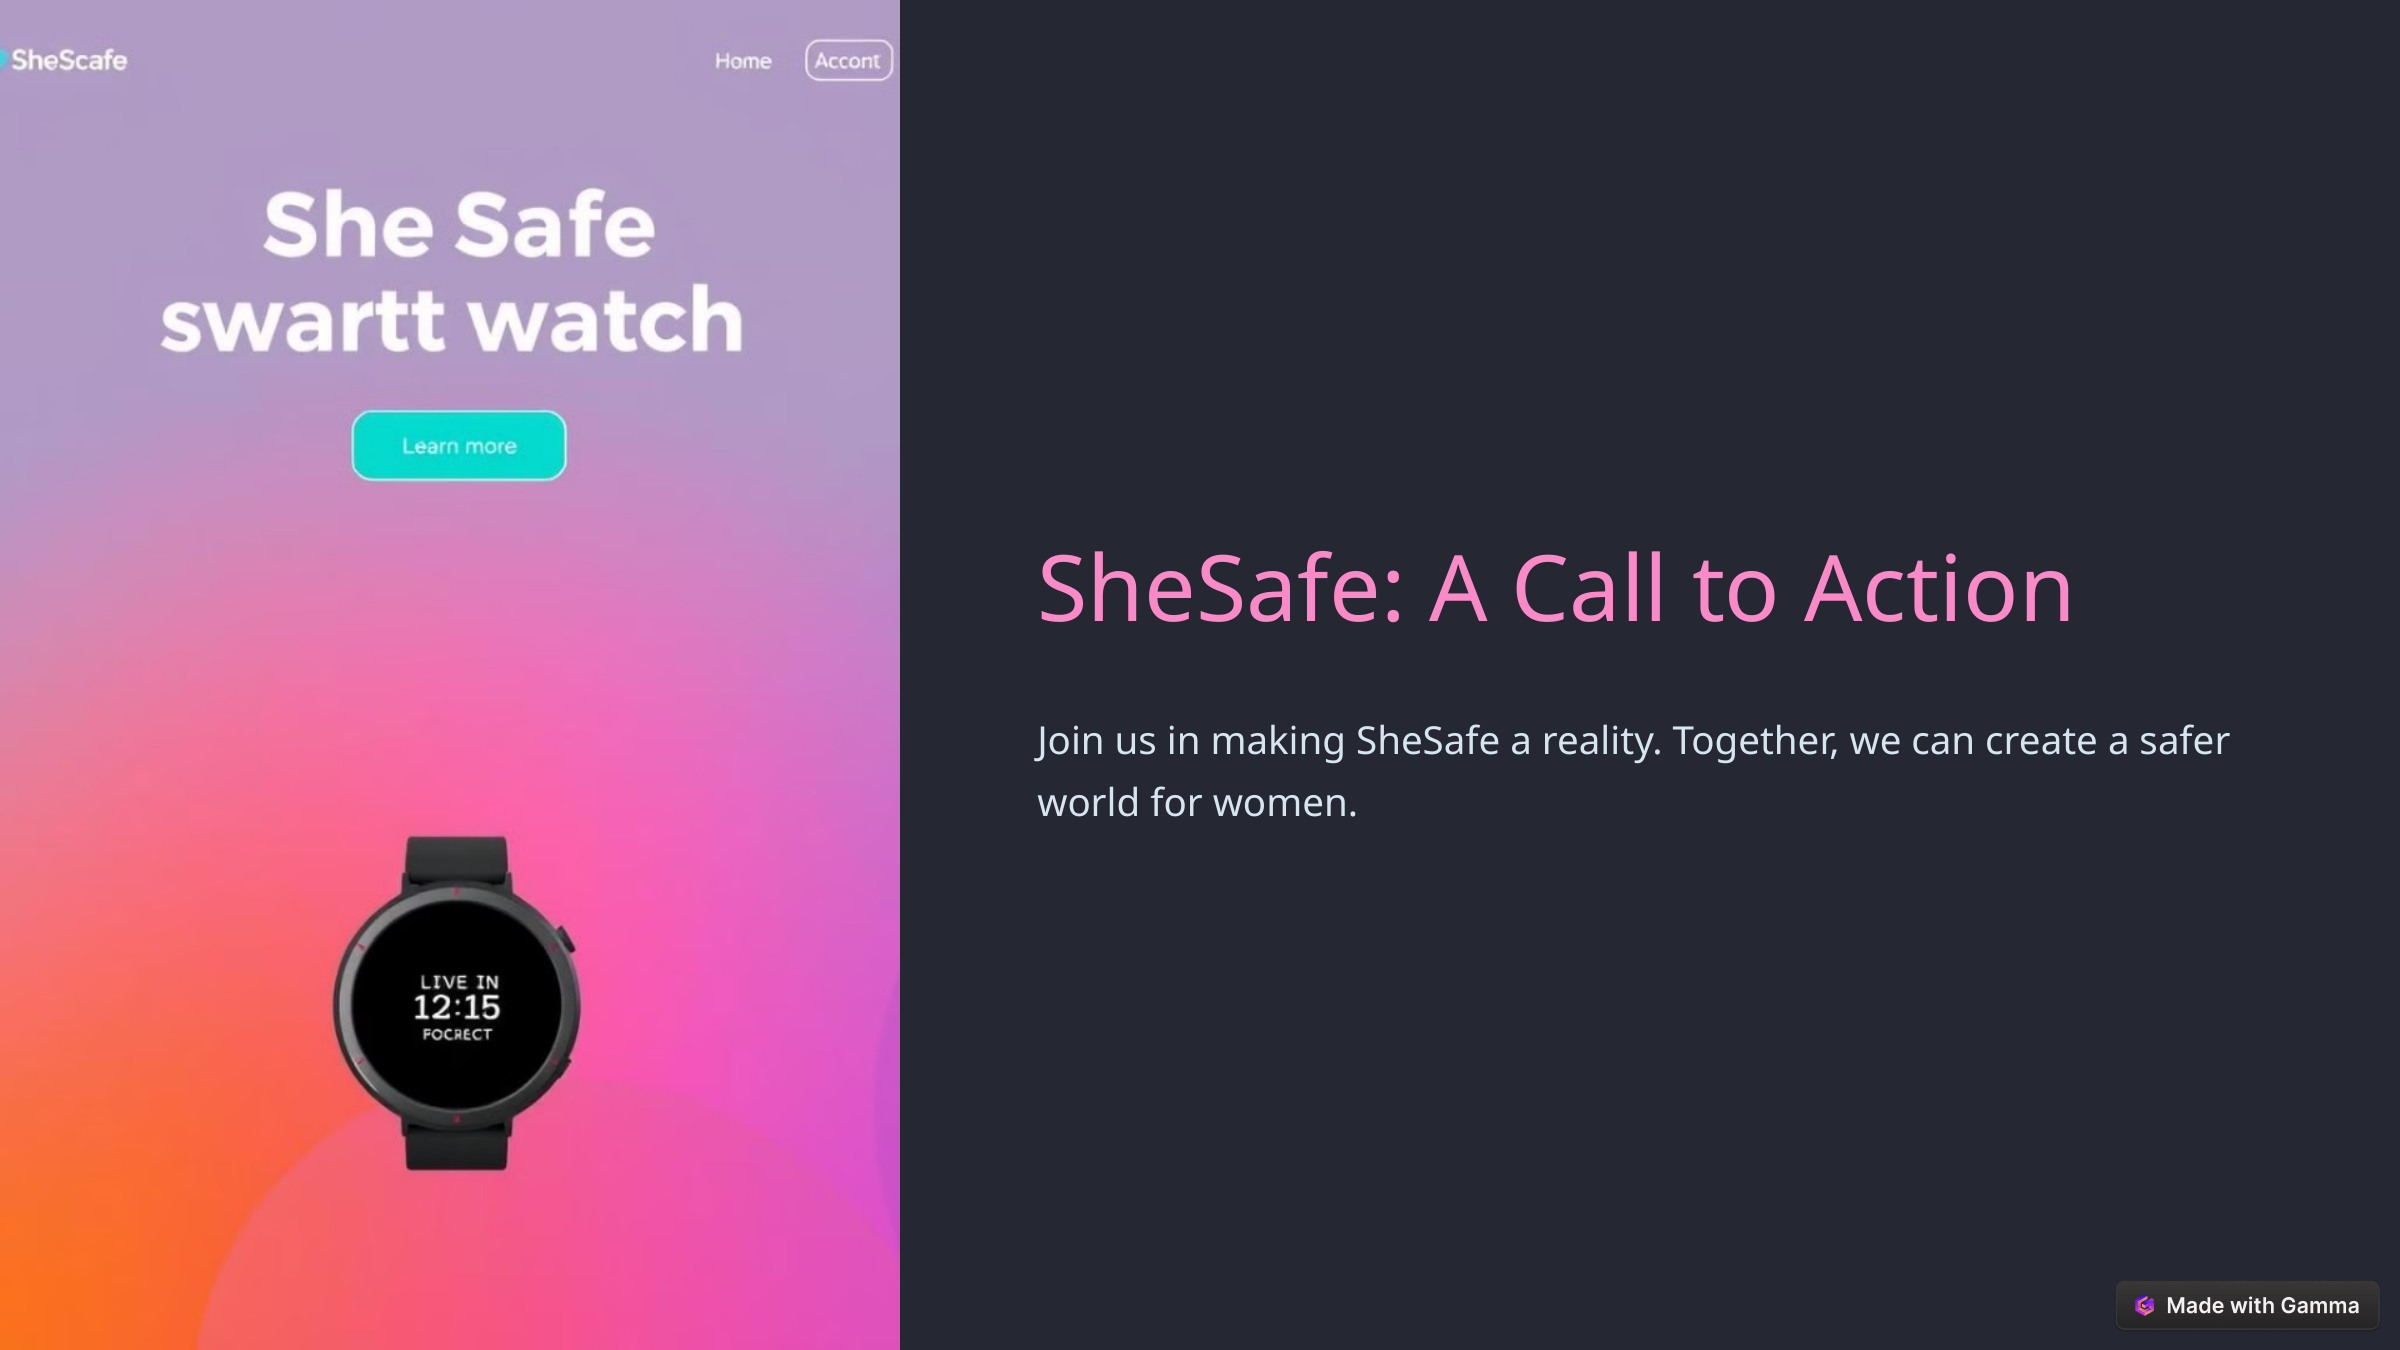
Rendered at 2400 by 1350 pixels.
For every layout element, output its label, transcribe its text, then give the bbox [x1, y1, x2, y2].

picture [0, 0, 900, 1350]
text_box SheSafe: A Call to Action [1037, 524, 2085, 641]
text_box Join us in making SheSafe a reality. Together, we can create a safer world for women. [1037, 699, 2263, 825]
picture [2106, 1271, 2389, 1339]
